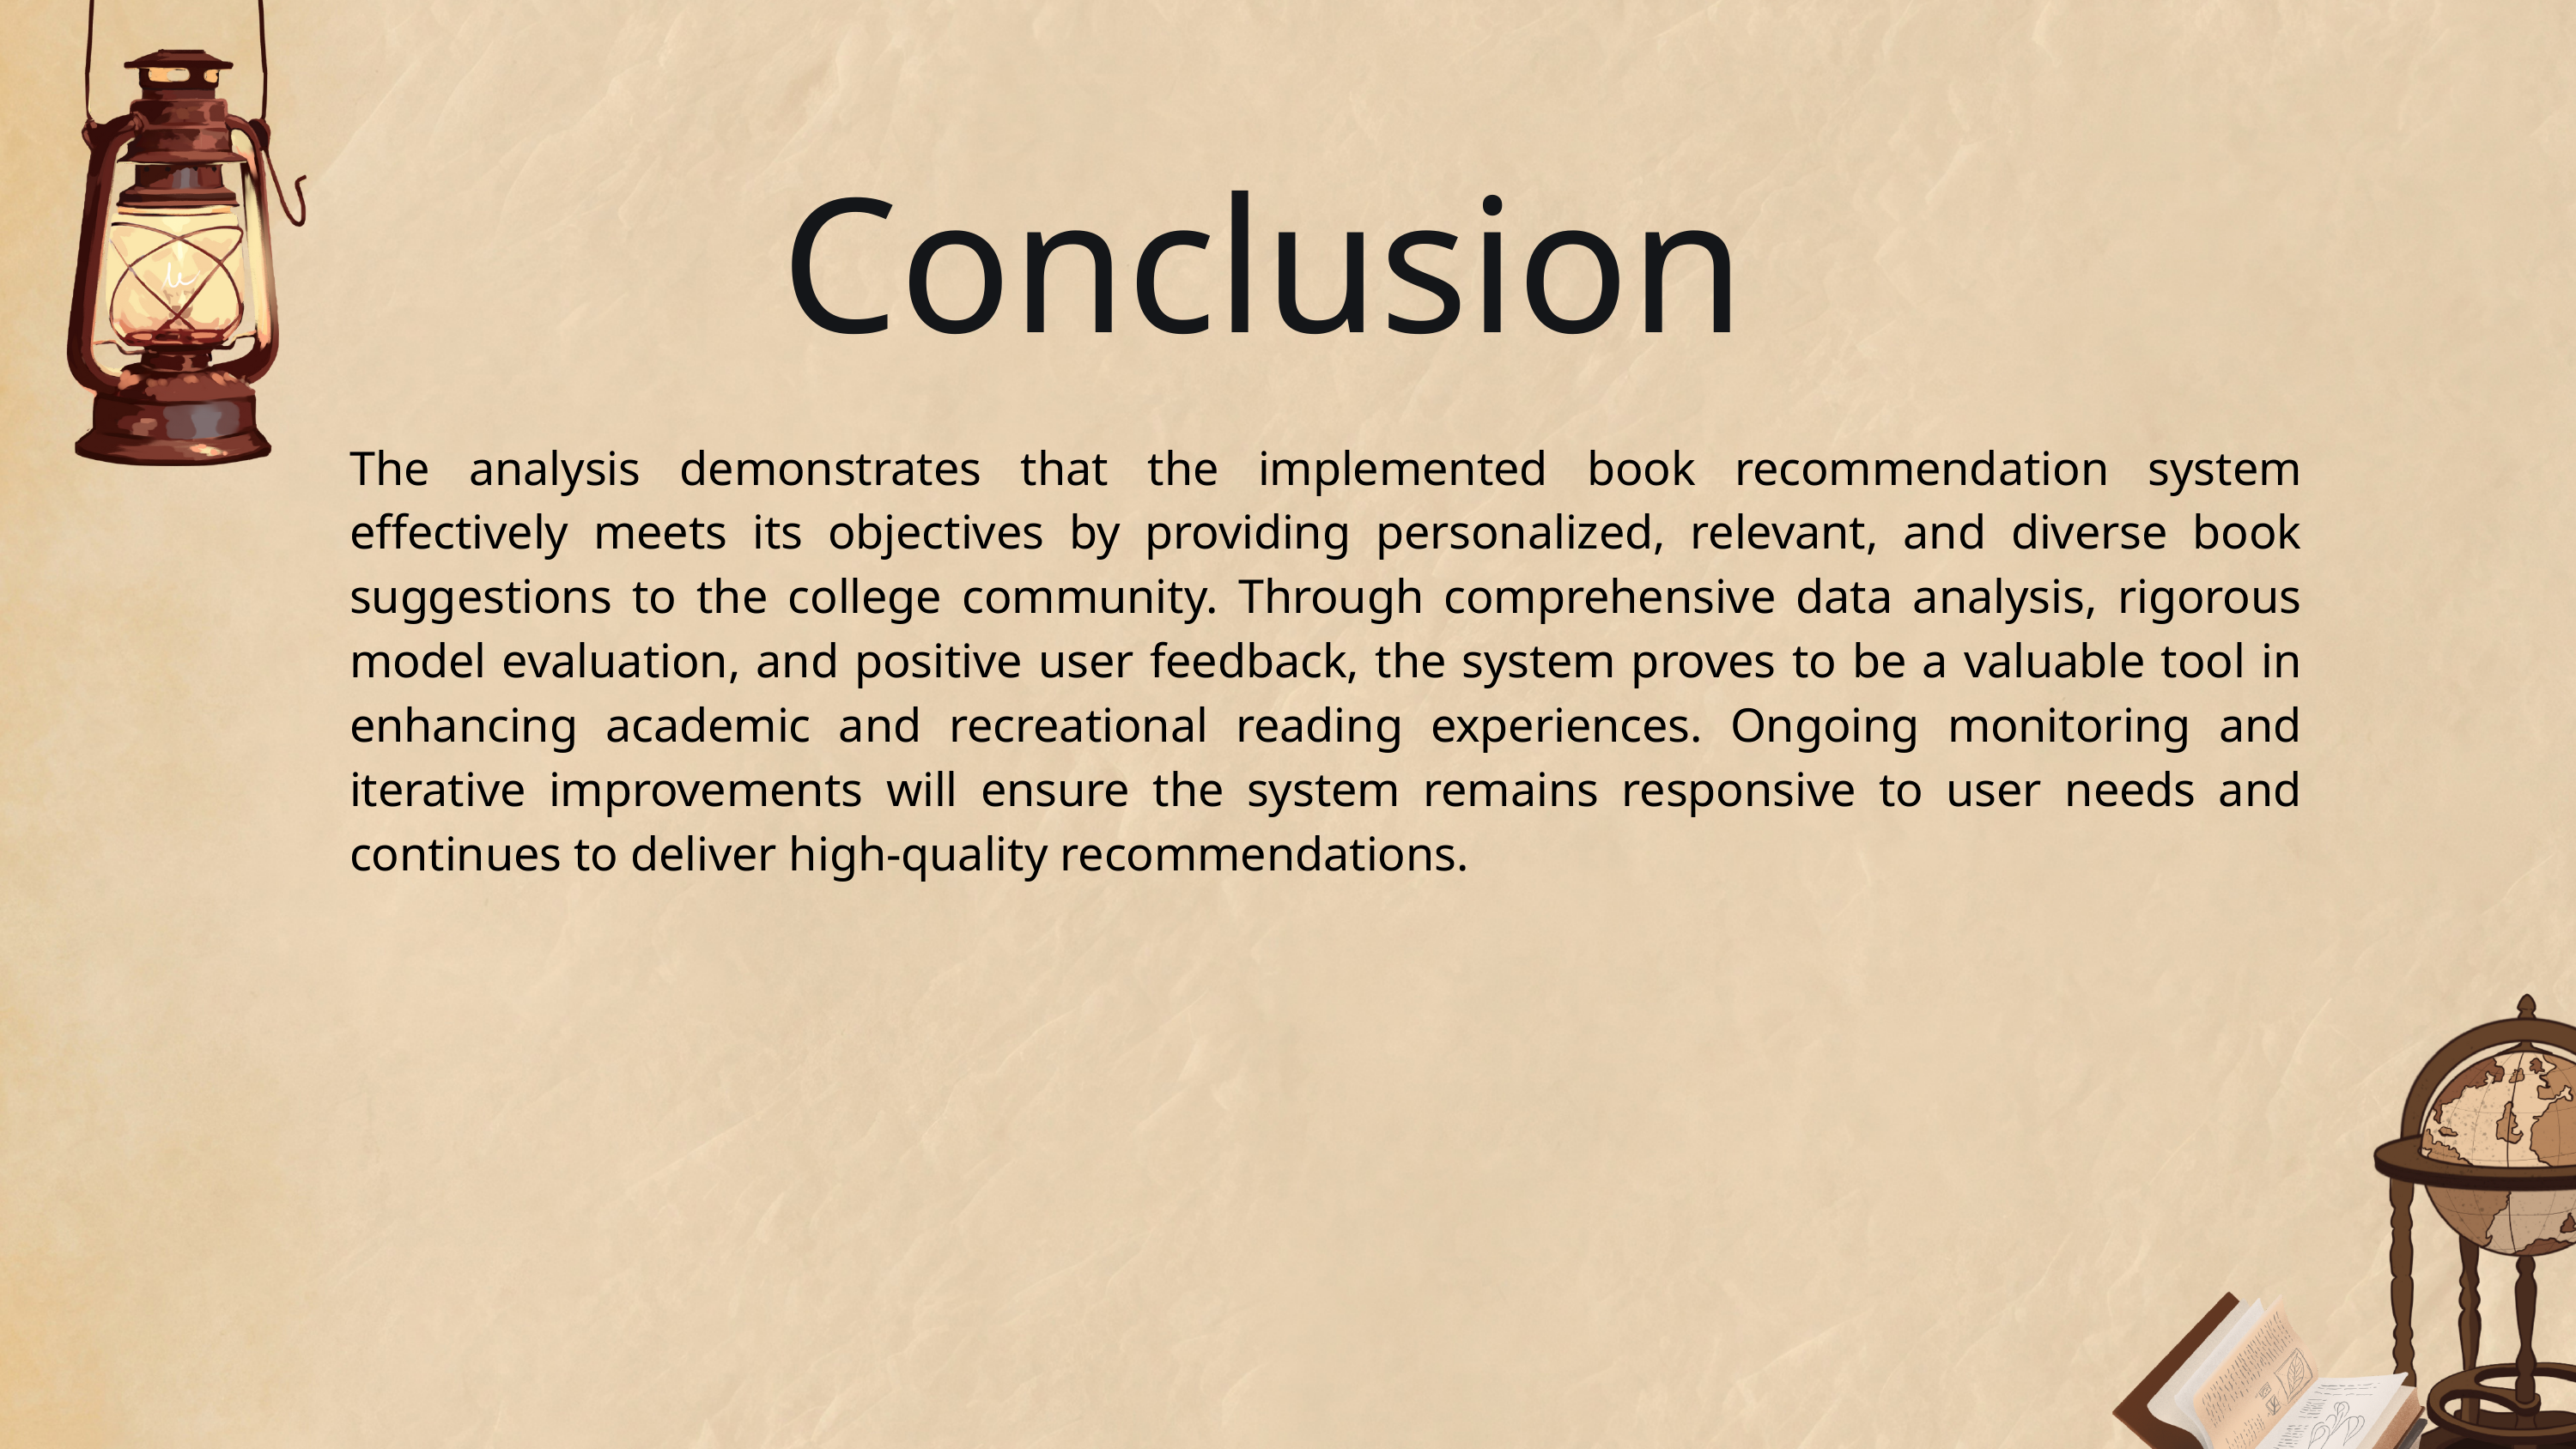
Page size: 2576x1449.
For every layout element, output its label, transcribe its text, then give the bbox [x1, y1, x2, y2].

text_box [66, 0, 307, 466]
text_box [0, 0, 2576, 1449]
text_box [2371, 993, 2576, 1449]
text_box The analysis demonstrates that the implemented book recommendation system effectively meets its objectives by providing personalized, relevant, and diverse book suggestions to the college community. Through comprehensive data analysis, rigorous model evaluation, and positive user feedback, the system proves to be a valuable tool in enhancing academic and recreational reading experiences. Ongoing monitoring and iterative improvements will ensure the system remains responsive to user needs and continues to deliver high-quality recommendations. [349, 430, 2302, 880]
text_box [2111, 1291, 2428, 1449]
text_box Conclusion [368, 108, 2208, 370]
